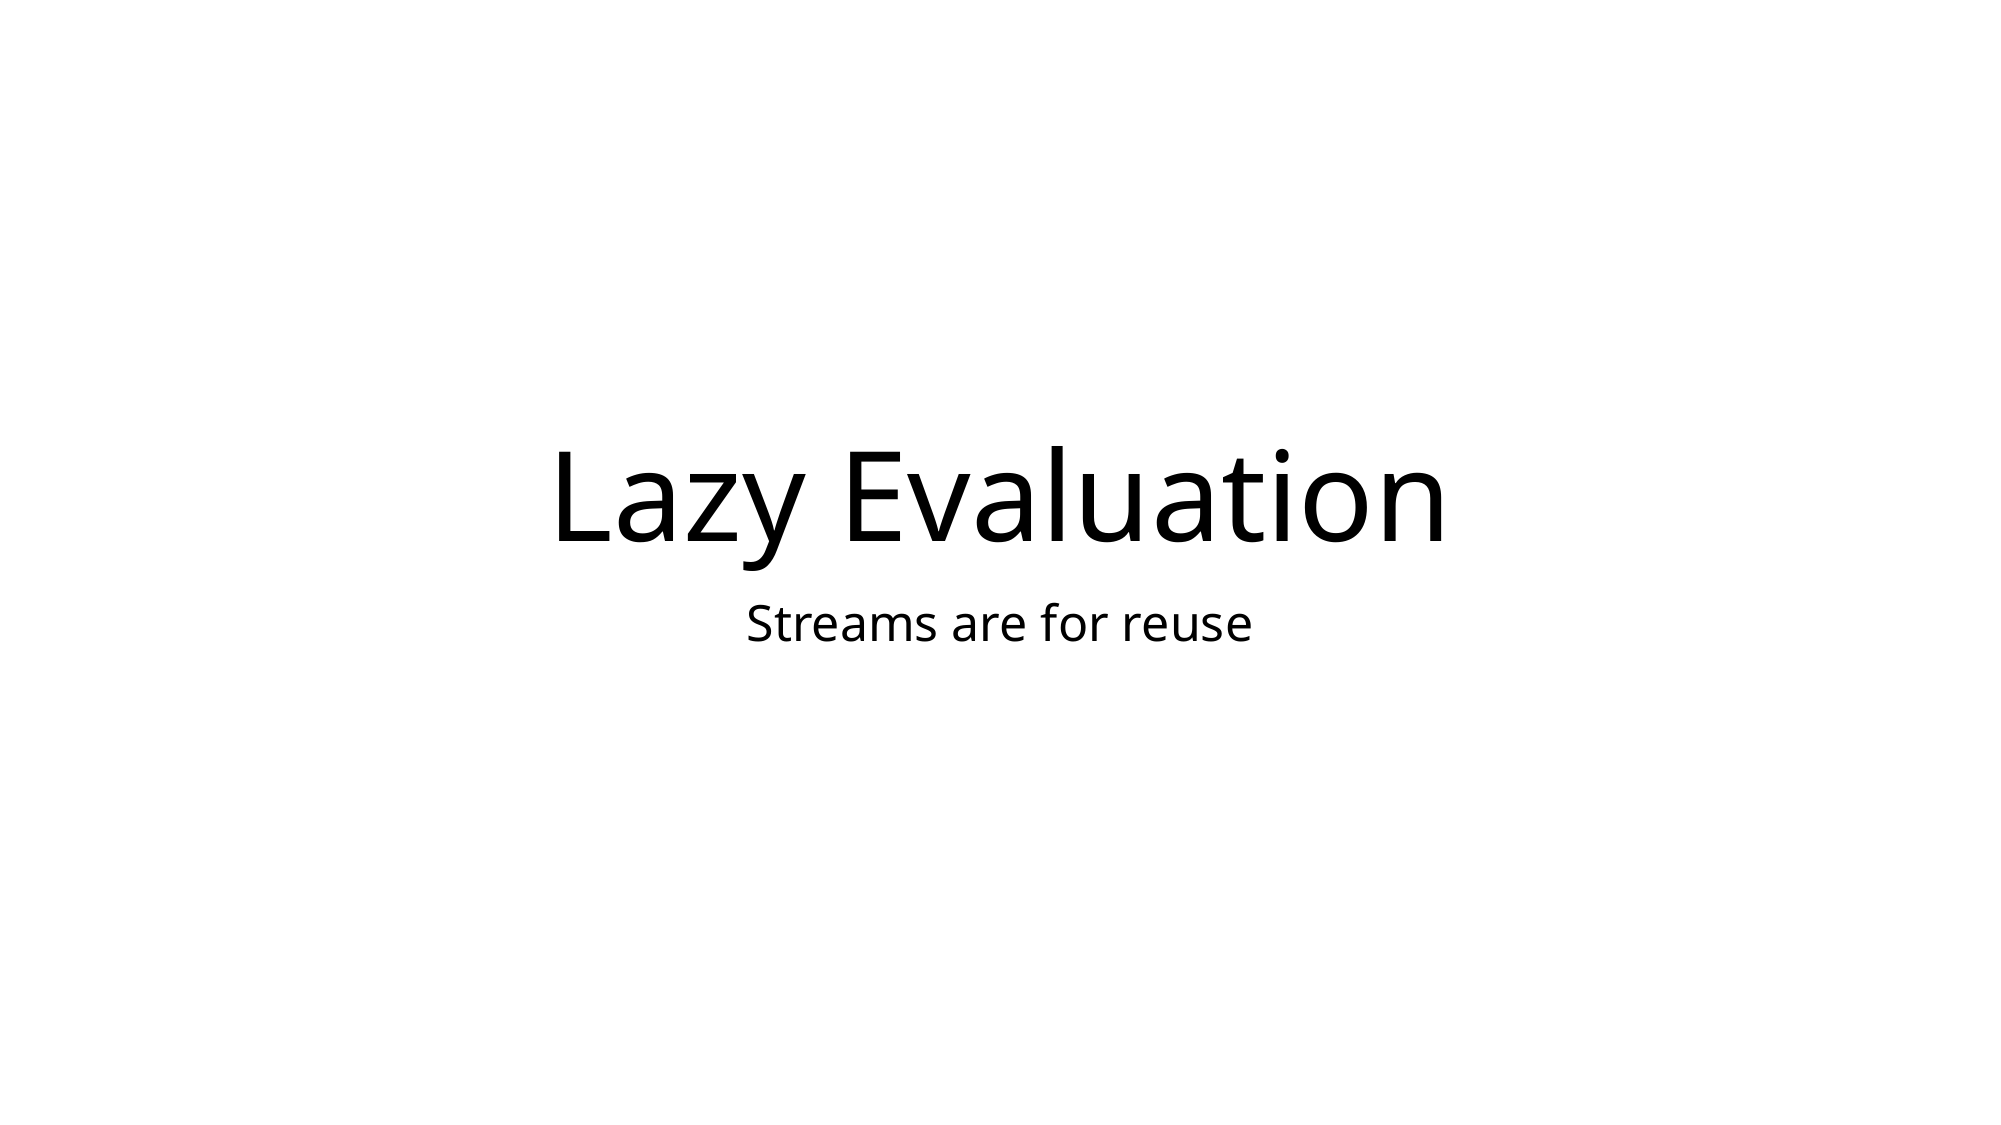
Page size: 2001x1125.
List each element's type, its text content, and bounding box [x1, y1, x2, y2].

title Lazy Evaluation [249, 184, 1750, 576]
subtitle Streams are for reuse [249, 590, 1750, 863]
